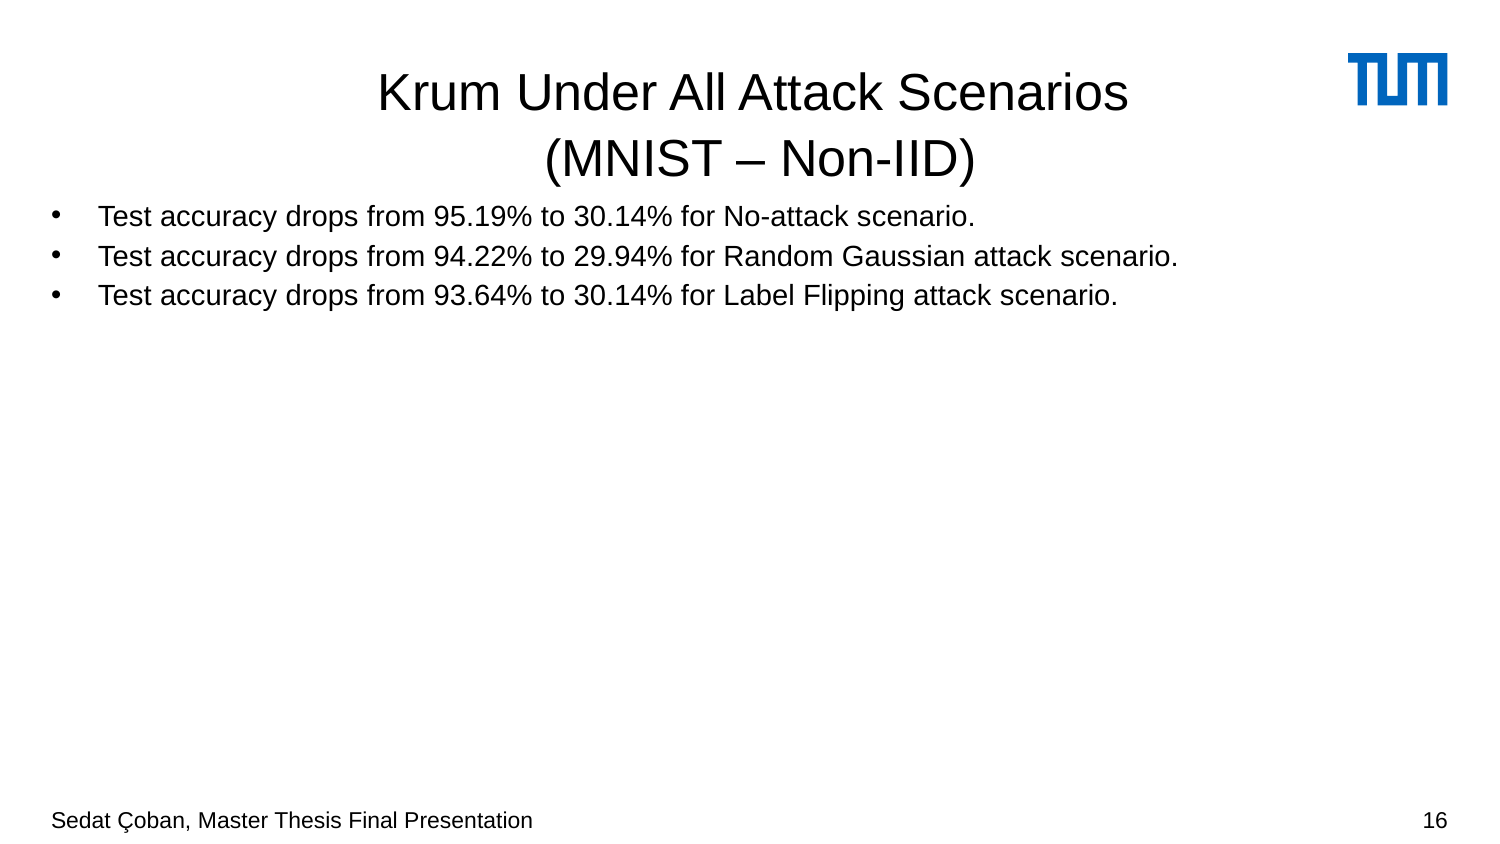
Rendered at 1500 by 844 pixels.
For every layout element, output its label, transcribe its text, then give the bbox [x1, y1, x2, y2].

title Krum Under All Attack Scenarios (MNIST – Non-IID) [62, 53, 1459, 184]
list Test accuracy drops from 95.19% to 30.14% for No-attack scenario. Test accuracy drops from 94.22% to 29.94% for Random Gaussian attack scenario. Test accuracy drops from 93.64% to 30.14% for Label Flipping attack scenario. [50, 192, 1448, 701]
slide_number 16 [1112, 796, 1448, 842]
footer Sedat Çoban, Master Thesis Final Presentation [51, 796, 1112, 842]
